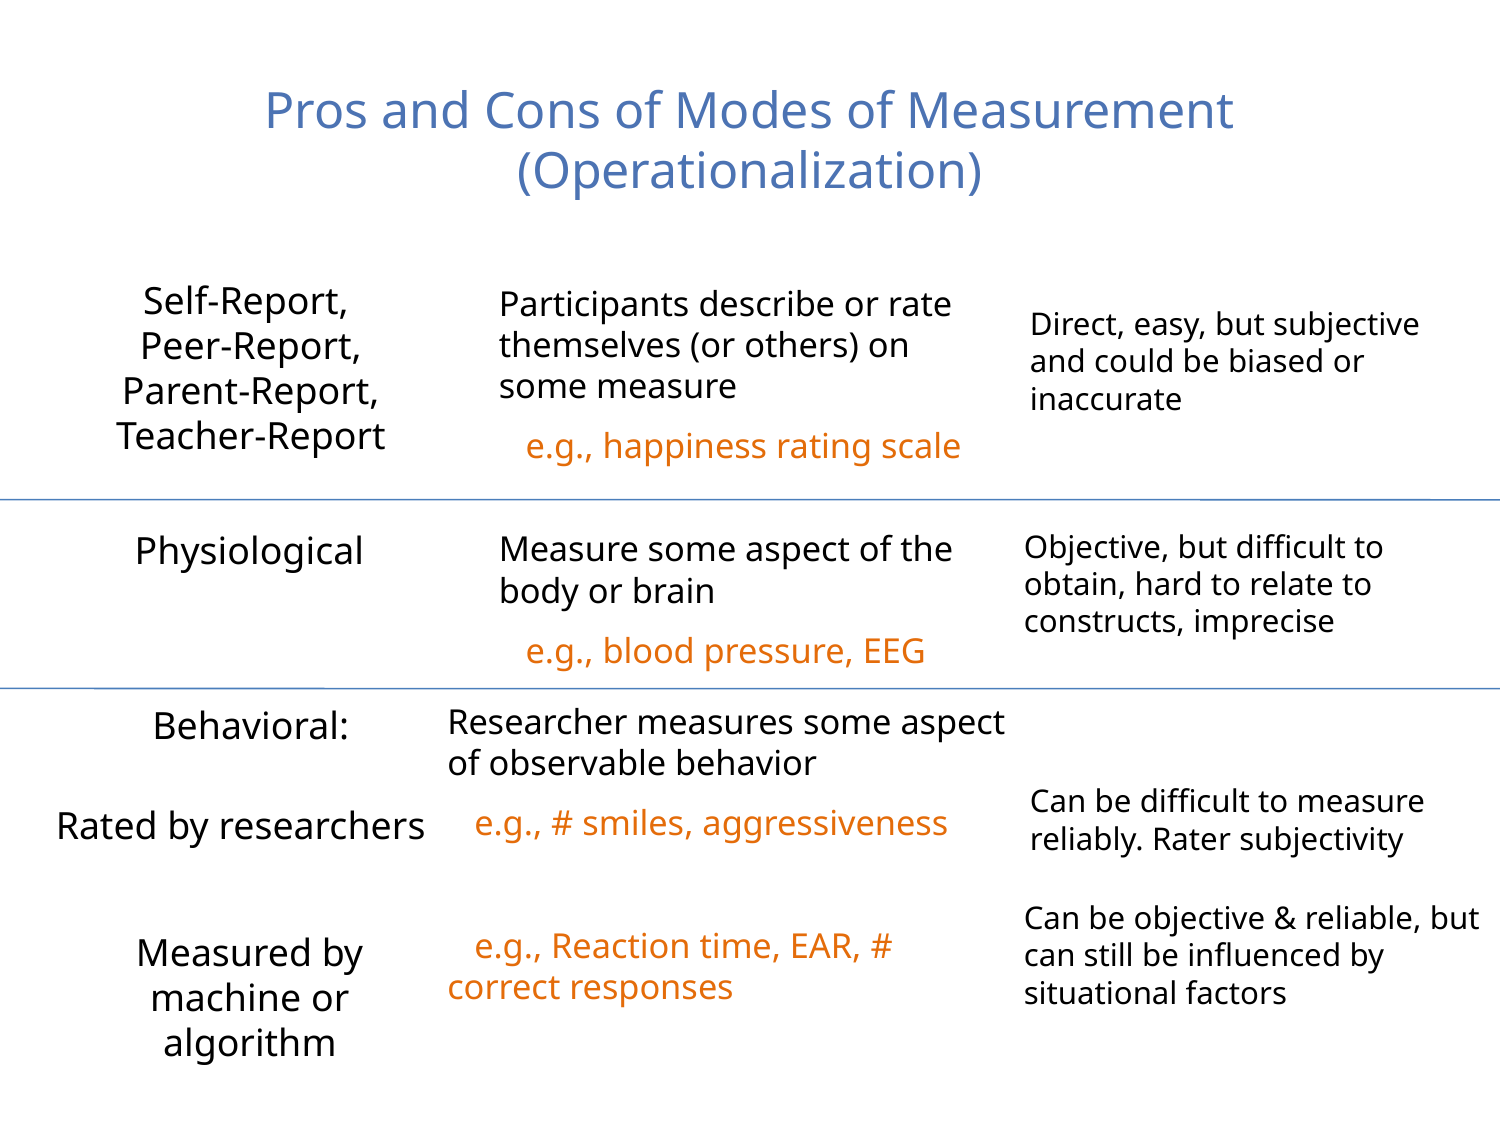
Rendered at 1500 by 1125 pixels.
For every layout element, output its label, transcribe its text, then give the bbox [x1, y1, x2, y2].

text_box Objective, but difficult to obtain, hard to relate to constructs, imprecise [1012, 521, 1474, 684]
text_box Measured by machine or algorithm [52, 923, 447, 1076]
text_box Researcher measures some aspect of observable behavior e.g., # smiles, aggressiveness e.g., Reaction time, EAR, # correct responses [436, 696, 1023, 965]
title Pros and Cons of Modes of Measurement (Operationalization) [75, 45, 1425, 233]
text_box Behavioral: [101, 696, 401, 762]
text_box Rated by researchers [28, 796, 454, 862]
text_box Direct, easy, but subjective and could be biased or inaccurate [1018, 298, 1474, 462]
text_box Measure some aspect of the body or brain e.g., blood pressure, EEG [487, 521, 971, 678]
text_box Physiological [123, 521, 379, 578]
text_box Can be objective & reliable, but can still be influenced by situational factors [1012, 892, 1495, 1056]
text_box Self-Report, Peer-Report, Parent-Report, Teacher-Report [43, 271, 459, 462]
text_box Participants describe or rate themselves (or others) on some measure e.g., happiness rating scale [487, 276, 1002, 475]
text_box Can be difficult to measure reliably. Rater subjectivity [1018, 776, 1474, 859]
